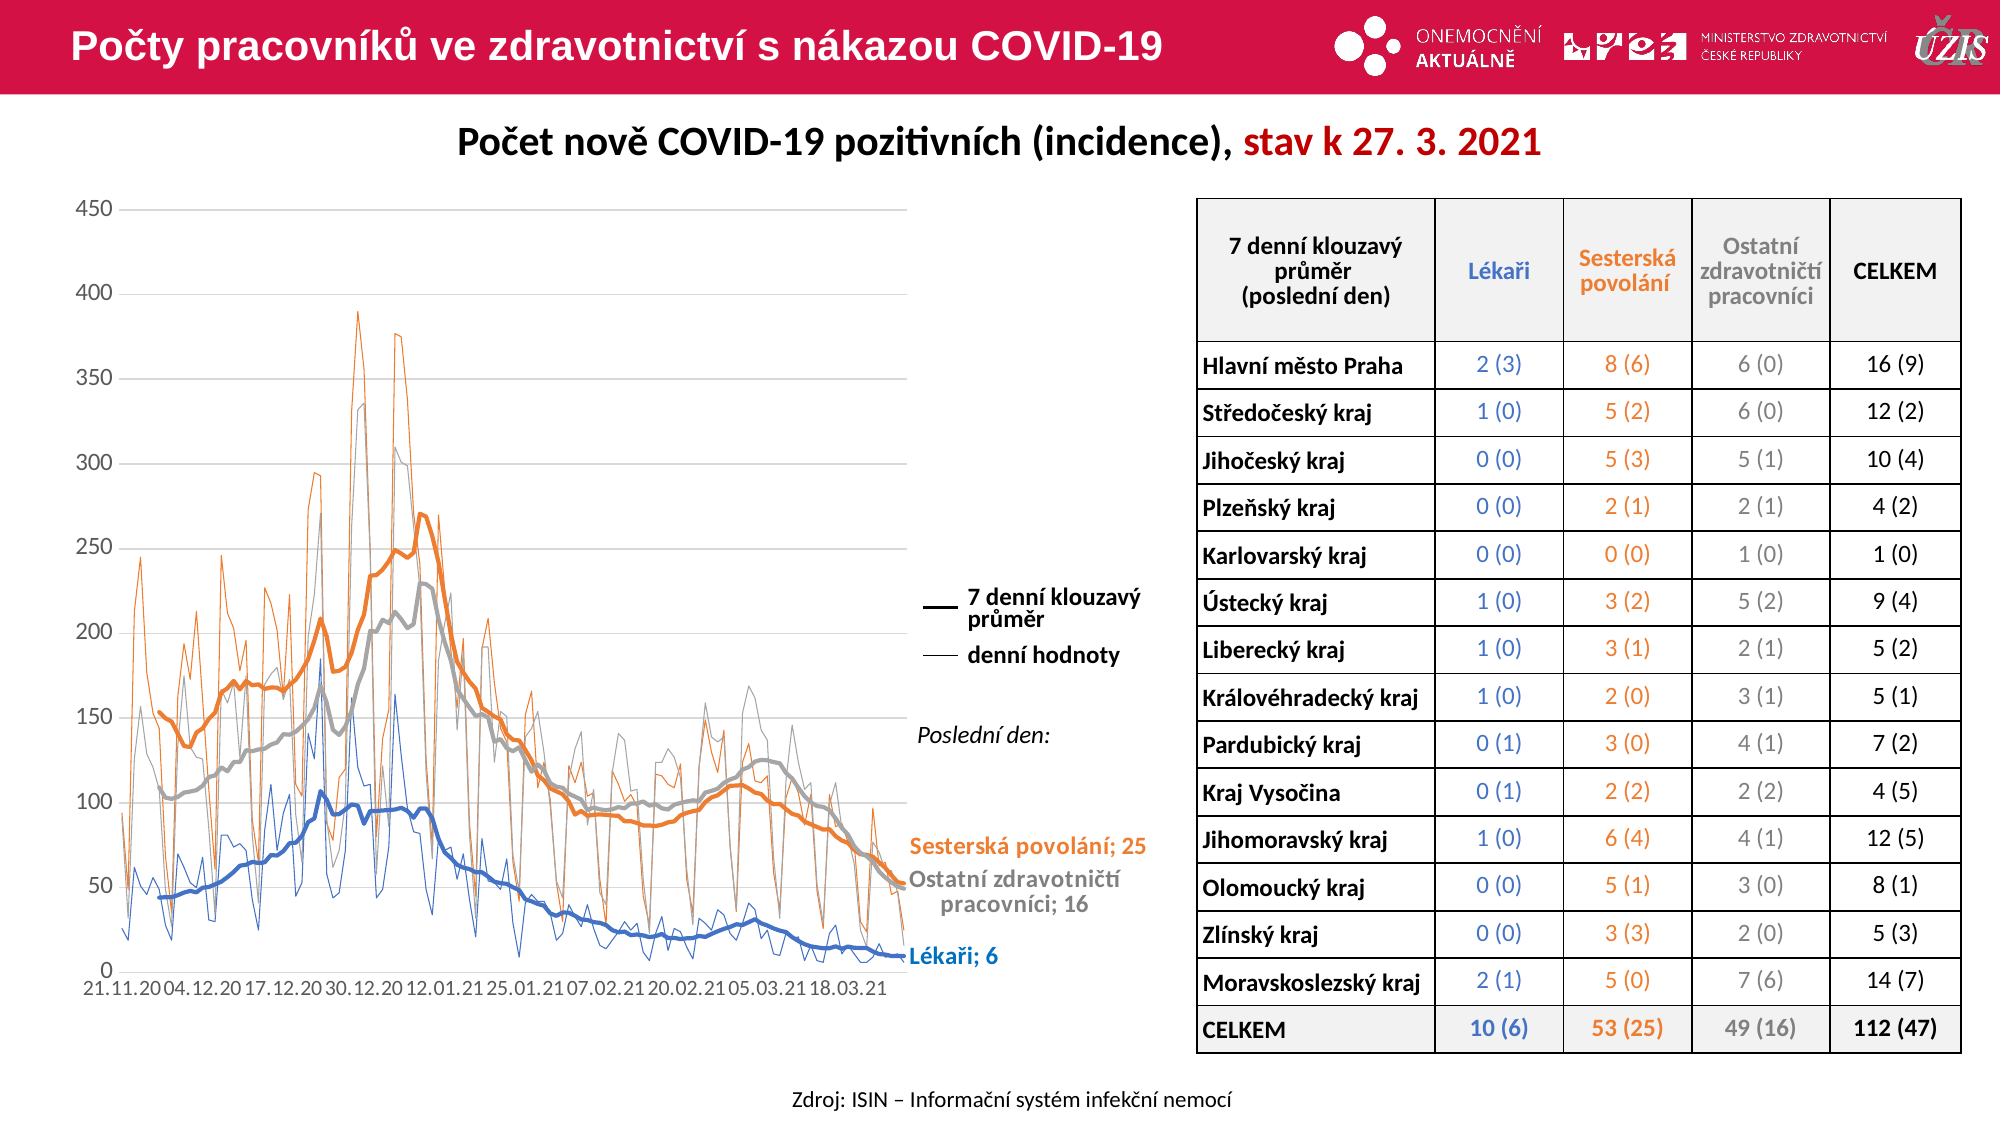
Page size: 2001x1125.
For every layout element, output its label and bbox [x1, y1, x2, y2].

table_cell [1693, 485, 1829, 530]
table_cell [1693, 817, 1829, 862]
table_cell [1564, 722, 1691, 767]
table_cell [1436, 437, 1563, 483]
table_cell [1564, 627, 1691, 673]
table_cell [1831, 532, 1960, 578]
table_cell [1564, 1006, 1691, 1052]
table_cell [1198, 532, 1434, 578]
table_cell [1564, 390, 1691, 436]
table_cell [1436, 959, 1563, 1005]
table_cell [1693, 390, 1829, 436]
table_cell [1198, 817, 1434, 862]
table_cell [1564, 817, 1691, 862]
table_cell [1564, 674, 1691, 720]
table_cell [1693, 342, 1829, 388]
table_cell [1693, 674, 1829, 720]
text_box [490, 1077, 1535, 1120]
table_cell [1198, 769, 1434, 815]
table_cell [1831, 1006, 1960, 1052]
table_cell [1198, 342, 1434, 388]
table_cell [1831, 580, 1960, 625]
table_cell [1831, 912, 1960, 957]
table_cell [1198, 959, 1434, 1005]
chart [23, 183, 1197, 1078]
table_cell [1436, 342, 1563, 388]
table_cell [1564, 437, 1691, 483]
table_cell [1831, 674, 1960, 720]
table_cell [1436, 722, 1563, 767]
table_header [1564, 199, 1691, 341]
table_cell [1436, 1006, 1563, 1052]
picture [1915, 15, 1989, 66]
table_cell [1693, 864, 1829, 910]
table_cell [1198, 864, 1434, 910]
text_box [100, 106, 1900, 171]
table_cell [1693, 1006, 1829, 1052]
table_cell [1693, 532, 1829, 578]
table_cell [1198, 390, 1434, 436]
table_cell [1831, 390, 1960, 436]
table_cell [1436, 674, 1563, 720]
title [55, 0, 1346, 95]
picture [1346, 16, 1542, 76]
table_cell [1564, 864, 1691, 910]
table_cell [1831, 722, 1960, 767]
table_cell [1198, 627, 1434, 673]
table_cell [1831, 769, 1960, 815]
table_cell [1436, 532, 1563, 578]
table_cell [1831, 864, 1960, 910]
table_cell [1436, 390, 1563, 436]
table_cell [1564, 485, 1691, 530]
table_header [1436, 199, 1563, 341]
table_cell [1436, 912, 1563, 957]
table_cell [1198, 722, 1434, 767]
table_cell [1693, 722, 1829, 767]
table_cell [1198, 1006, 1434, 1052]
table_cell [1831, 342, 1960, 388]
table_header [1198, 199, 1434, 341]
table_cell [1564, 532, 1691, 578]
table_cell [1198, 912, 1434, 957]
table_cell [1564, 342, 1691, 388]
table_cell [1436, 485, 1563, 530]
table_cell [1198, 674, 1434, 720]
table_cell [1831, 959, 1960, 1005]
table_cell [1198, 437, 1434, 483]
table_cell [1564, 959, 1691, 1005]
table_cell [1693, 959, 1829, 1005]
table_cell [1693, 912, 1829, 957]
table_cell [1693, 580, 1829, 625]
table_cell [1831, 485, 1960, 530]
table_cell [1436, 769, 1563, 815]
table_cell [1564, 580, 1691, 625]
table_cell [1436, 580, 1563, 625]
table_cell [1831, 627, 1960, 673]
table_cell [1198, 485, 1434, 530]
table_cell [1693, 769, 1829, 815]
table_cell [1831, 817, 1960, 862]
table_cell [1693, 437, 1829, 483]
table_cell [1436, 817, 1563, 862]
picture [1563, 31, 1888, 60]
table_cell [1436, 627, 1563, 673]
table_cell [1693, 627, 1829, 673]
table_cell [1436, 864, 1563, 910]
table_cell [1831, 437, 1960, 483]
table_cell [1198, 580, 1434, 625]
table_cell [1564, 912, 1691, 957]
table_header [1831, 199, 1960, 341]
table_cell [1564, 769, 1691, 815]
table_header [1693, 199, 1829, 341]
